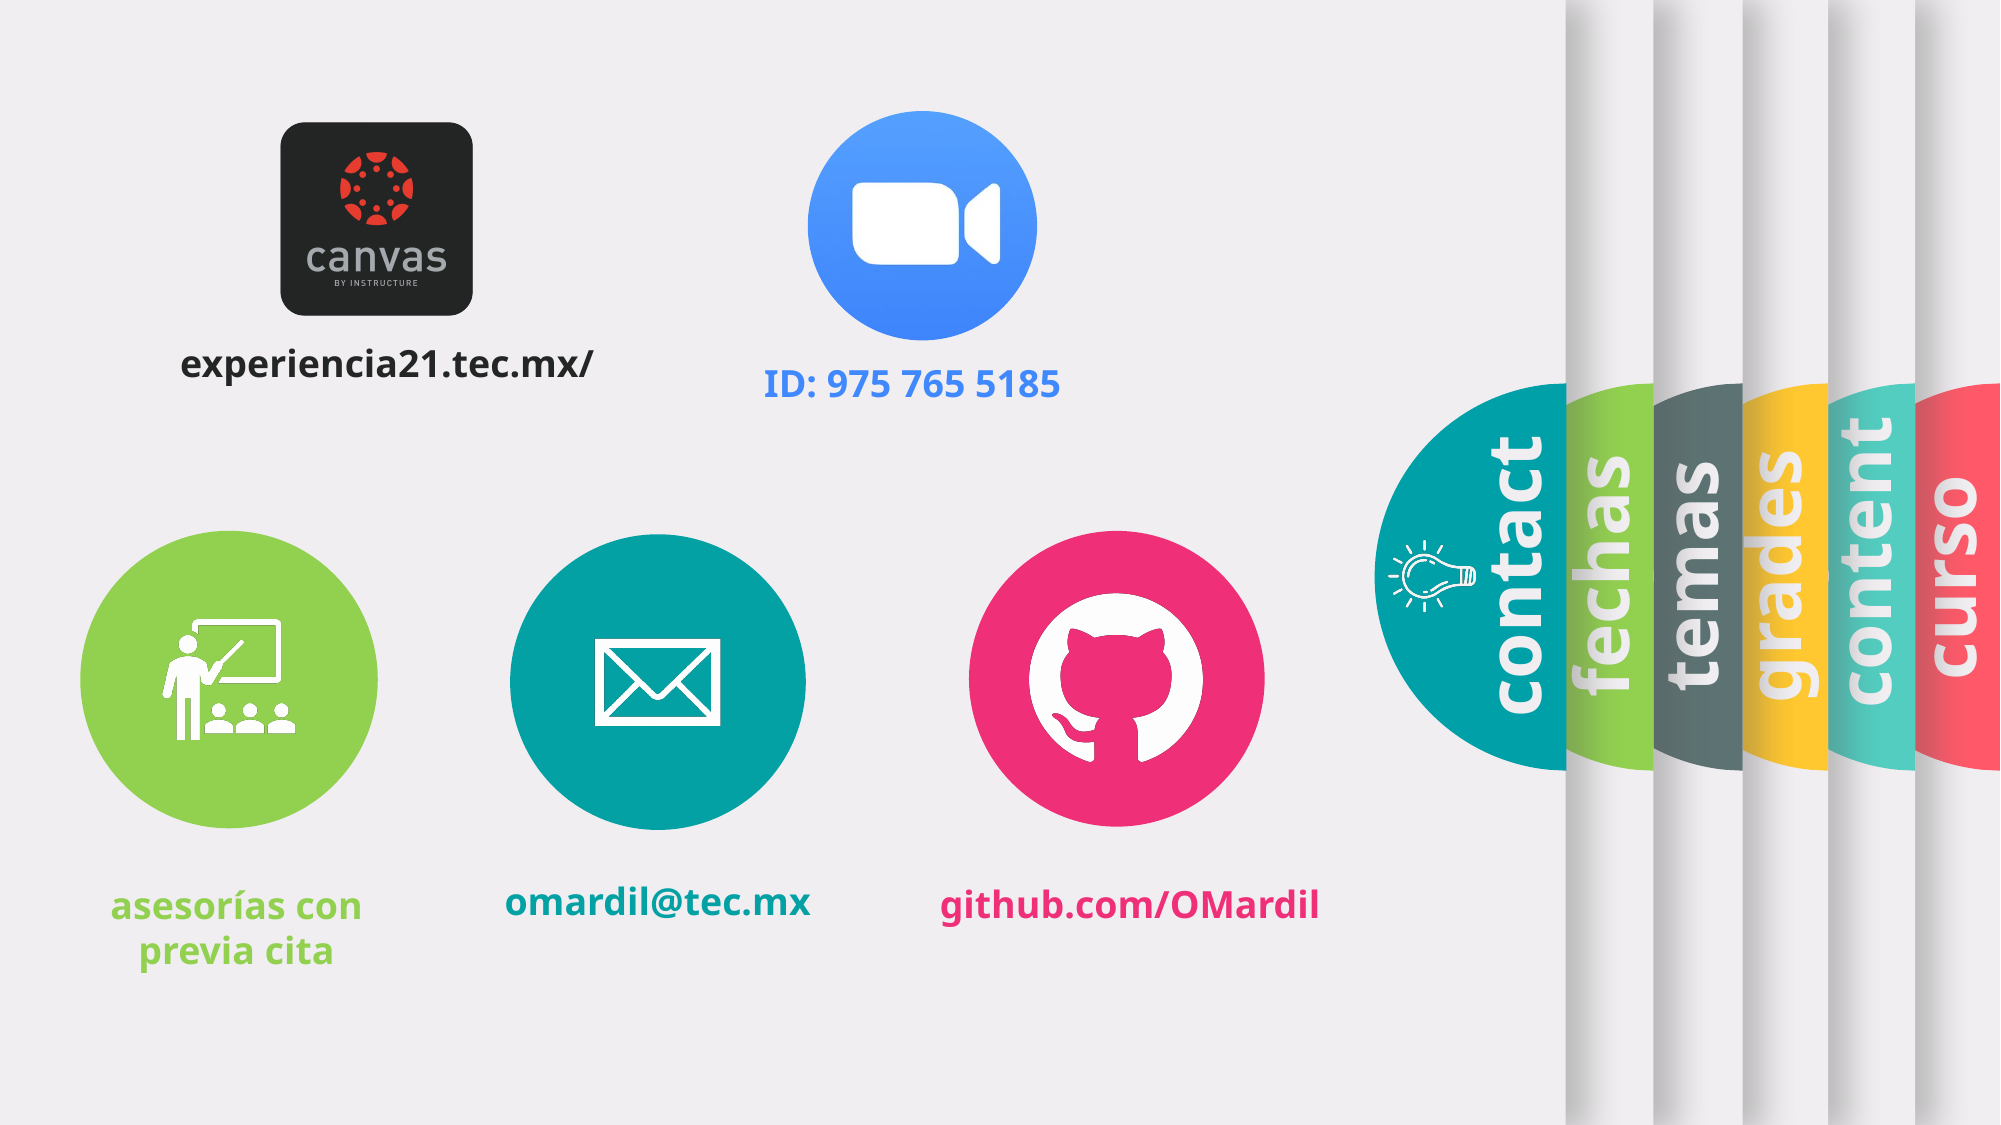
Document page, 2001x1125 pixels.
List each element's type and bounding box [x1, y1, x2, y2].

text_box [1916, 0, 2000, 1125]
text_box [44, 530, 429, 981]
text_box [887, 530, 1374, 935]
text_box [197, 122, 578, 394]
text_box [1829, 0, 1916, 1125]
text_box [0, 0, 1567, 1125]
text_box [1654, 0, 1743, 1125]
text_box [1743, 0, 1829, 1125]
text_box [466, 534, 850, 932]
text_box [1567, 0, 1654, 1125]
text_box [760, 110, 1065, 413]
